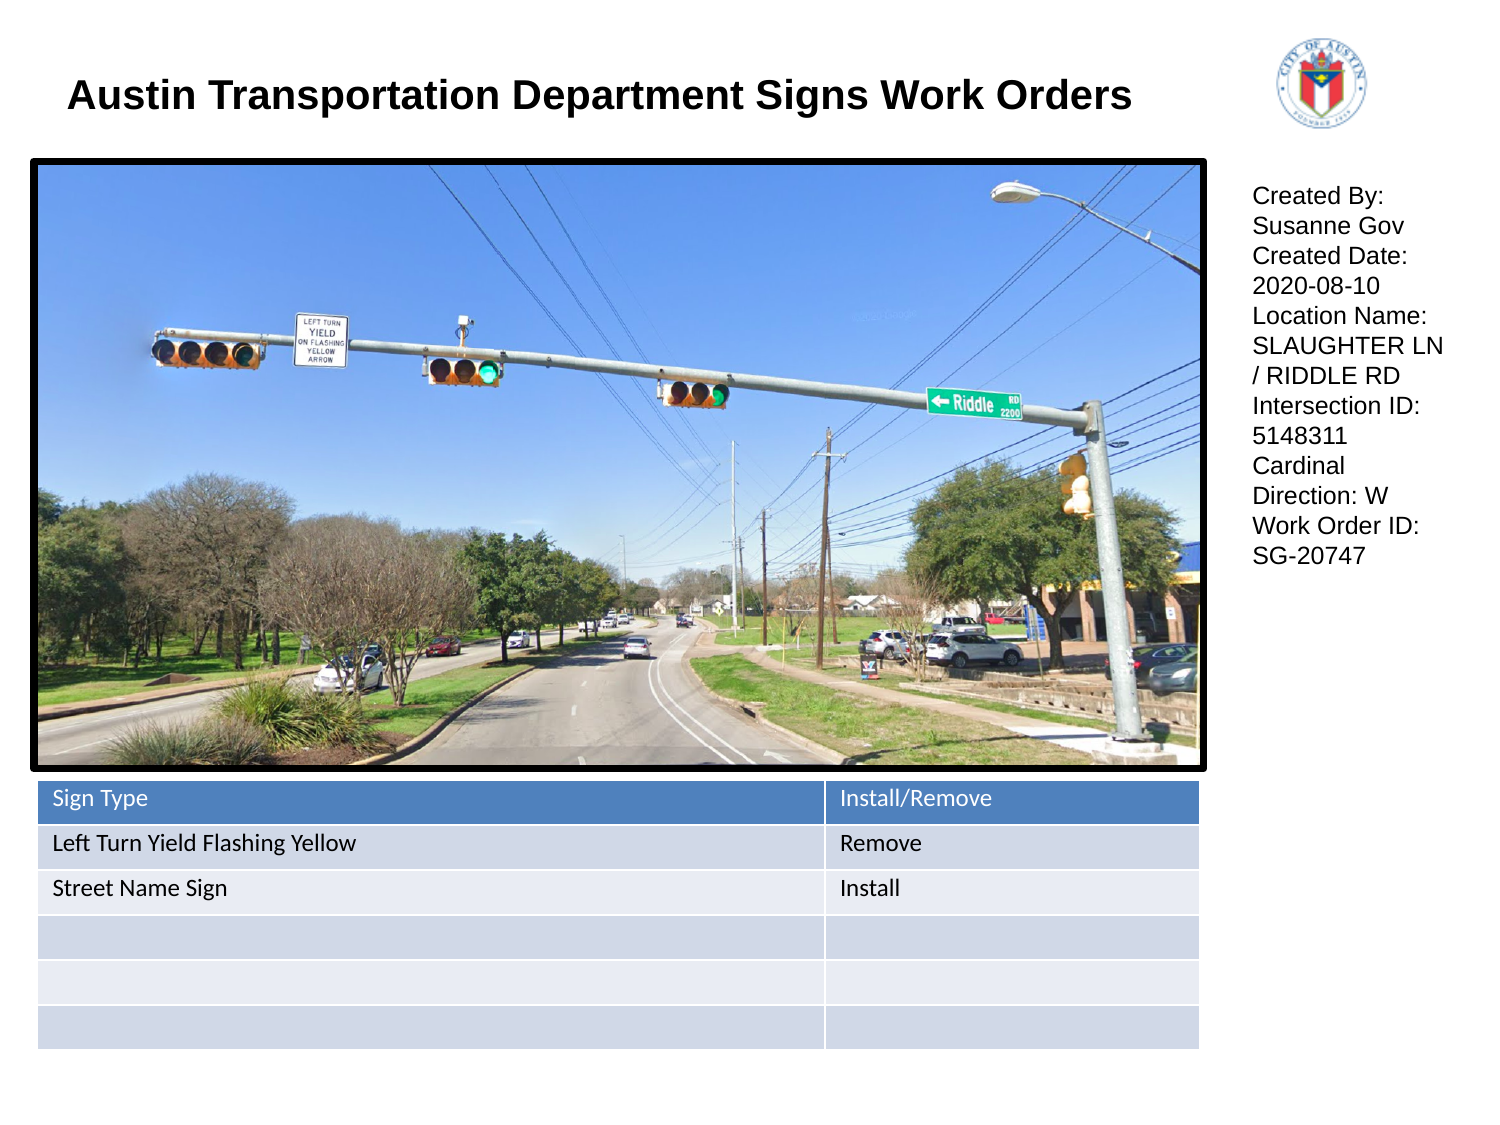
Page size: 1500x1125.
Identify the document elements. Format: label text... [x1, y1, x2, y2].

text_box Austin Transportation Department Signs Work Orders [51, 60, 1149, 125]
table_cell Remove [826, 826, 1199, 869]
table_cell [826, 916, 1199, 959]
table_header Install/Remove [826, 781, 1199, 824]
table_header Sign Type [38, 781, 824, 824]
table_cell Install [826, 871, 1199, 914]
table_cell [38, 961, 824, 1004]
table_cell [826, 961, 1199, 1004]
picture [37, 164, 1201, 766]
table_cell [38, 916, 824, 959]
table_cell [38, 1006, 824, 1049]
table_cell Left Turn Yield Flashing Yellow [38, 826, 824, 869]
picture [1274, 37, 1369, 132]
table_cell Street Name Sign [38, 871, 824, 914]
text_box Created By: Susanne Gov Created Date: 2020-08-10 Location Name: SLAUGHTER LN / RIDDLE RD Intersection ID: 5148311 Cardinal Direction: W Work Order ID: SG-20747 [1237, 172, 1463, 577]
table_cell [826, 1006, 1199, 1049]
